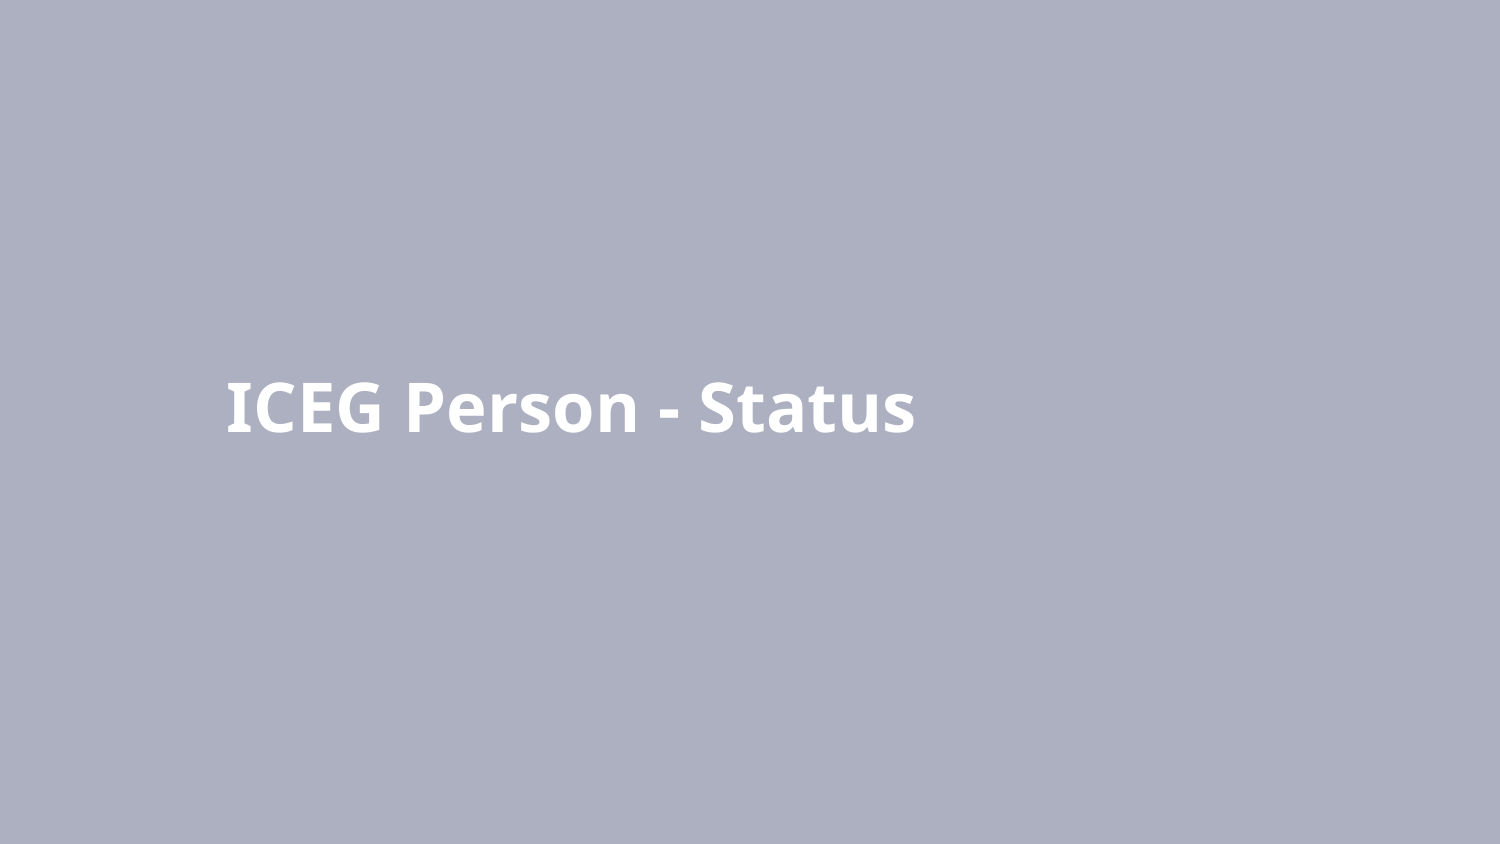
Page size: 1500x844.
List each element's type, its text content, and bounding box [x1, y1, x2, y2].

title ICEG Person - Status [218, 331, 1386, 478]
